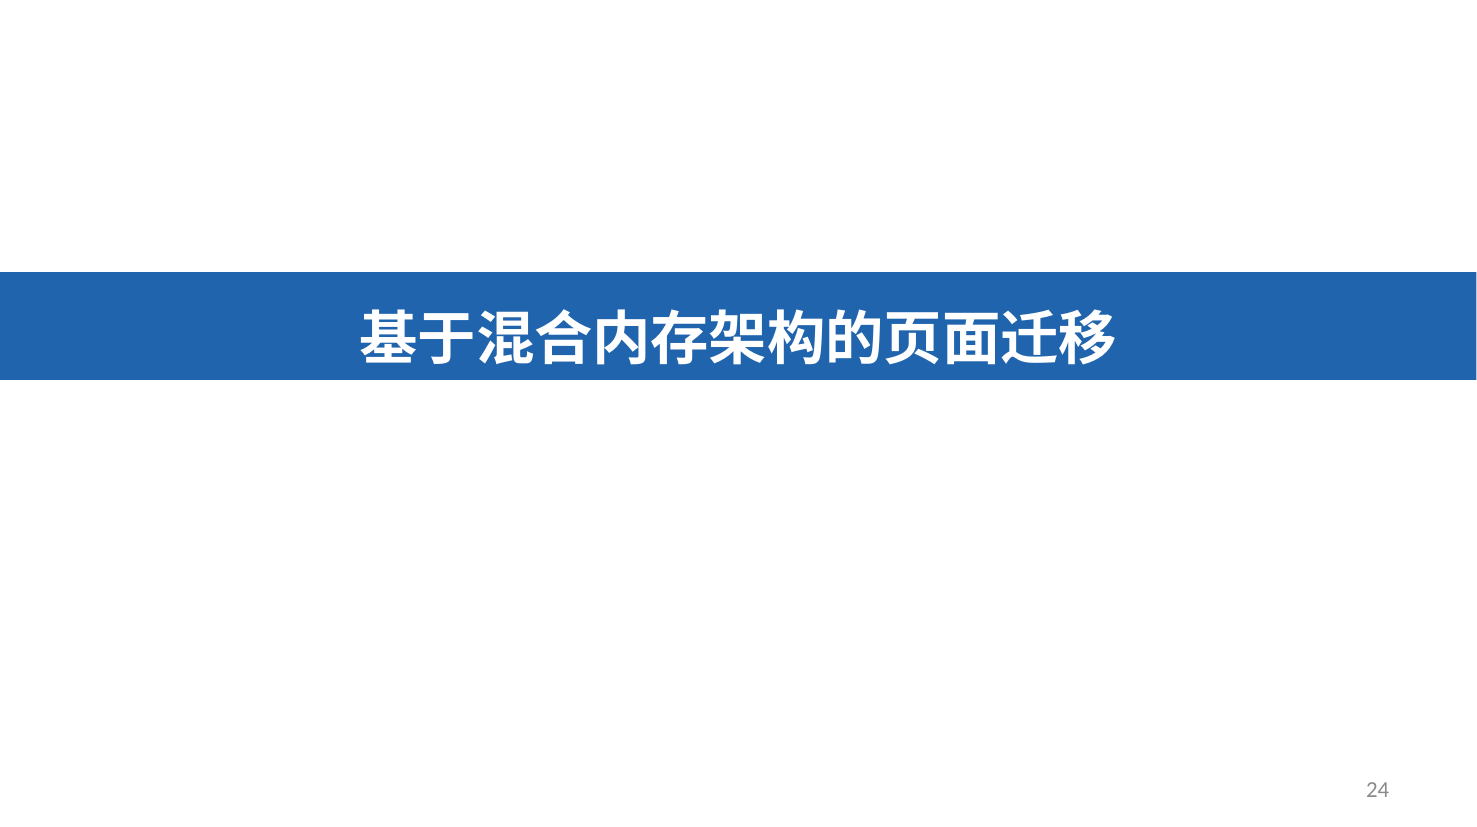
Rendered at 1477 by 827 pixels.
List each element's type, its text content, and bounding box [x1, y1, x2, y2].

slide_number 24 [1058, 766, 1403, 811]
text_box 基于混合内存架构的页面迁移 [218, 287, 1258, 372]
text_box [0, 269, 1477, 383]
